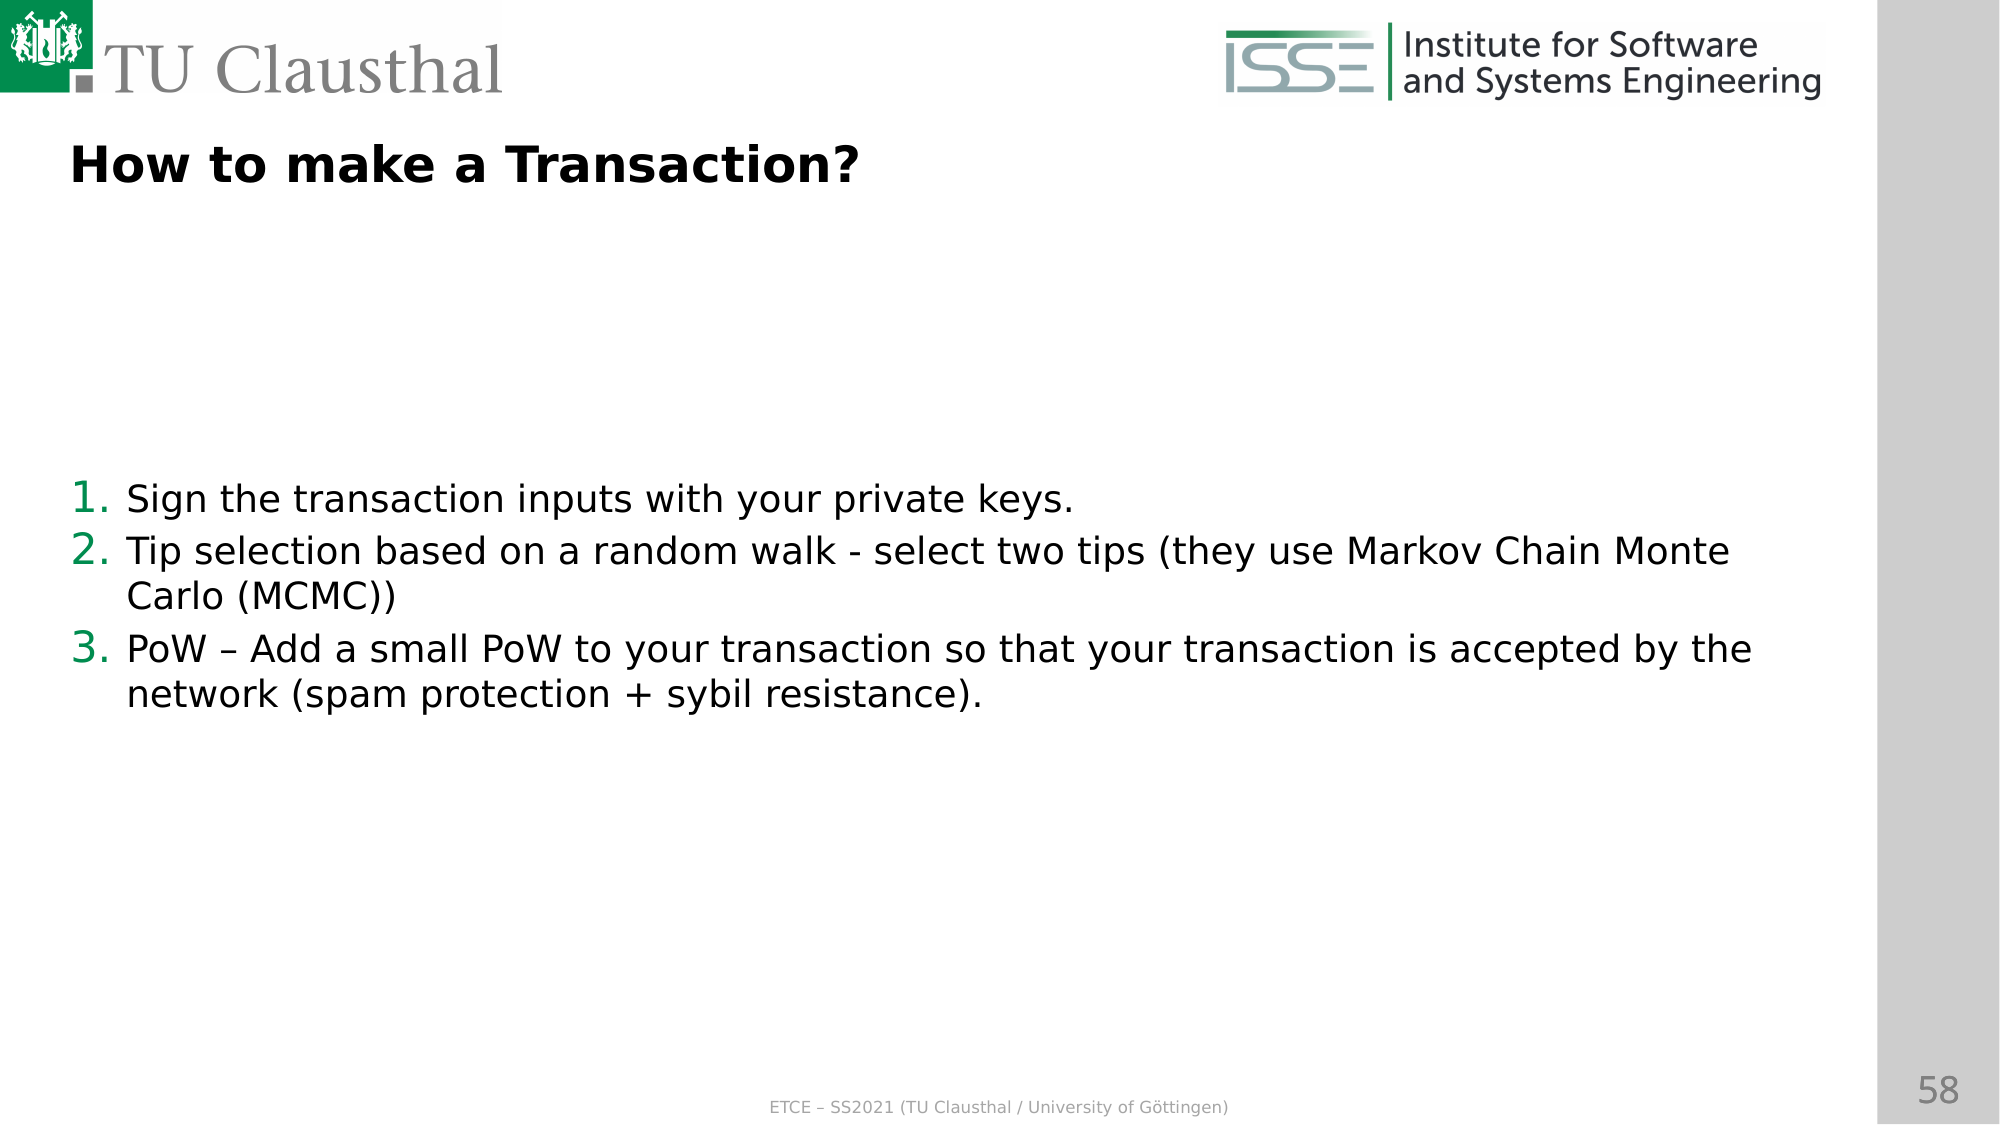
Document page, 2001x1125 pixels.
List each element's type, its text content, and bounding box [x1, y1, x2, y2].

picture [0, 0, 502, 93]
text_box Sign the transaction inputs with your private keys. Tip selection based on a random walk - select two tips (they use Markov Chain Monte Carlo (MCMC)) PoW – Add a small PoW to your transaction so that your transaction is accepted by the network (spam protection + sybil resistance). [55, 208, 1819, 1035]
text_box ETCE – SS2021 (TU Clausthal / University of Göttingen) [0, 1089, 2000, 1125]
text_box How to make a Transaction? [55, 125, 1819, 208]
picture [1218, 22, 1826, 107]
